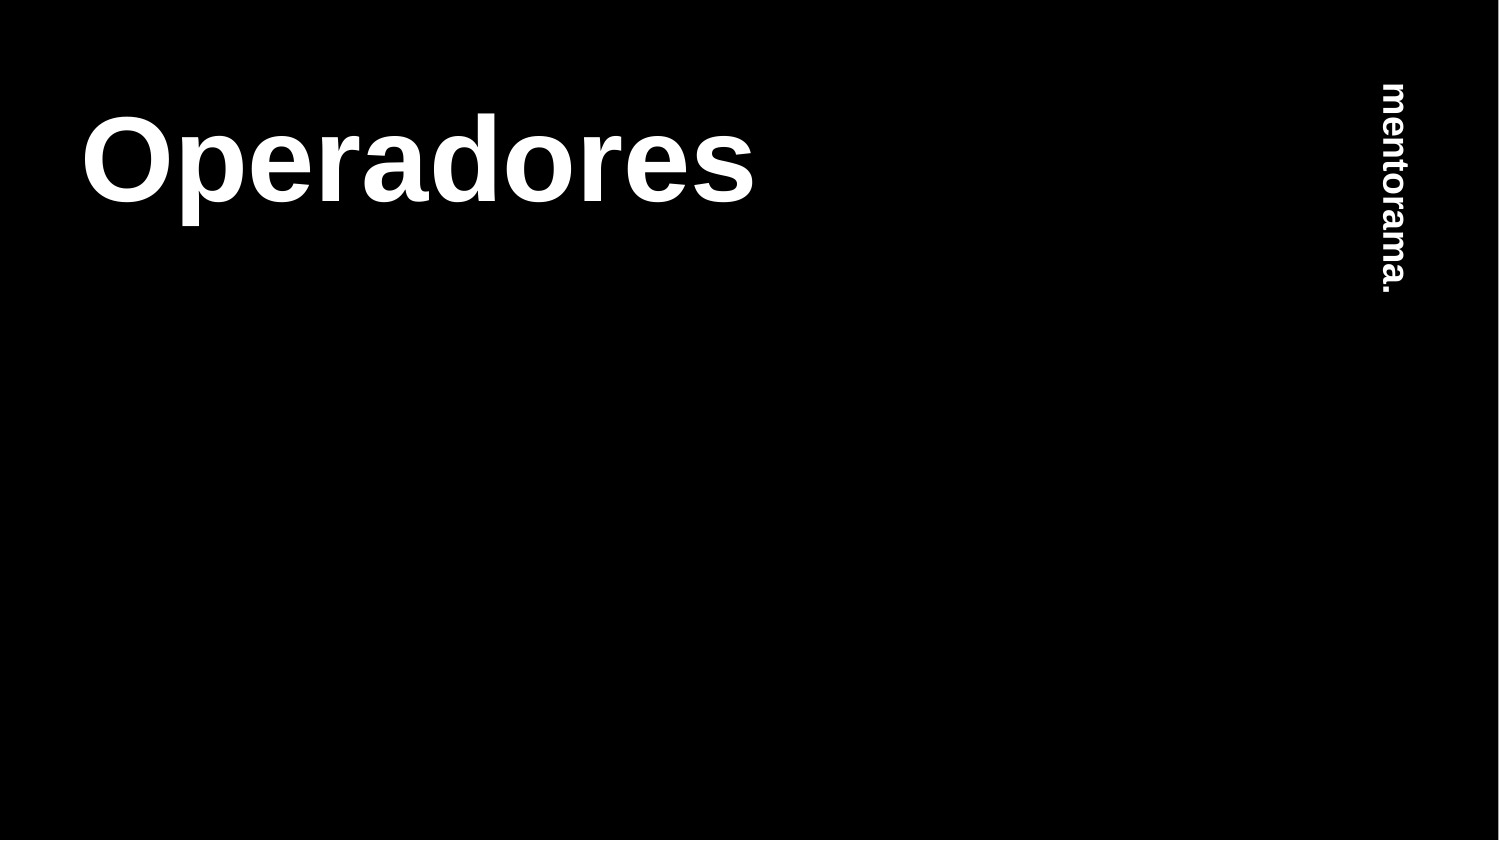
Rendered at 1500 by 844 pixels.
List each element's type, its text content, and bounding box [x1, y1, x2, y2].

text_box Operadores [78, 80, 1098, 369]
text_box [0, 0, 1499, 840]
text_box mentorama. [1376, 80, 1422, 300]
